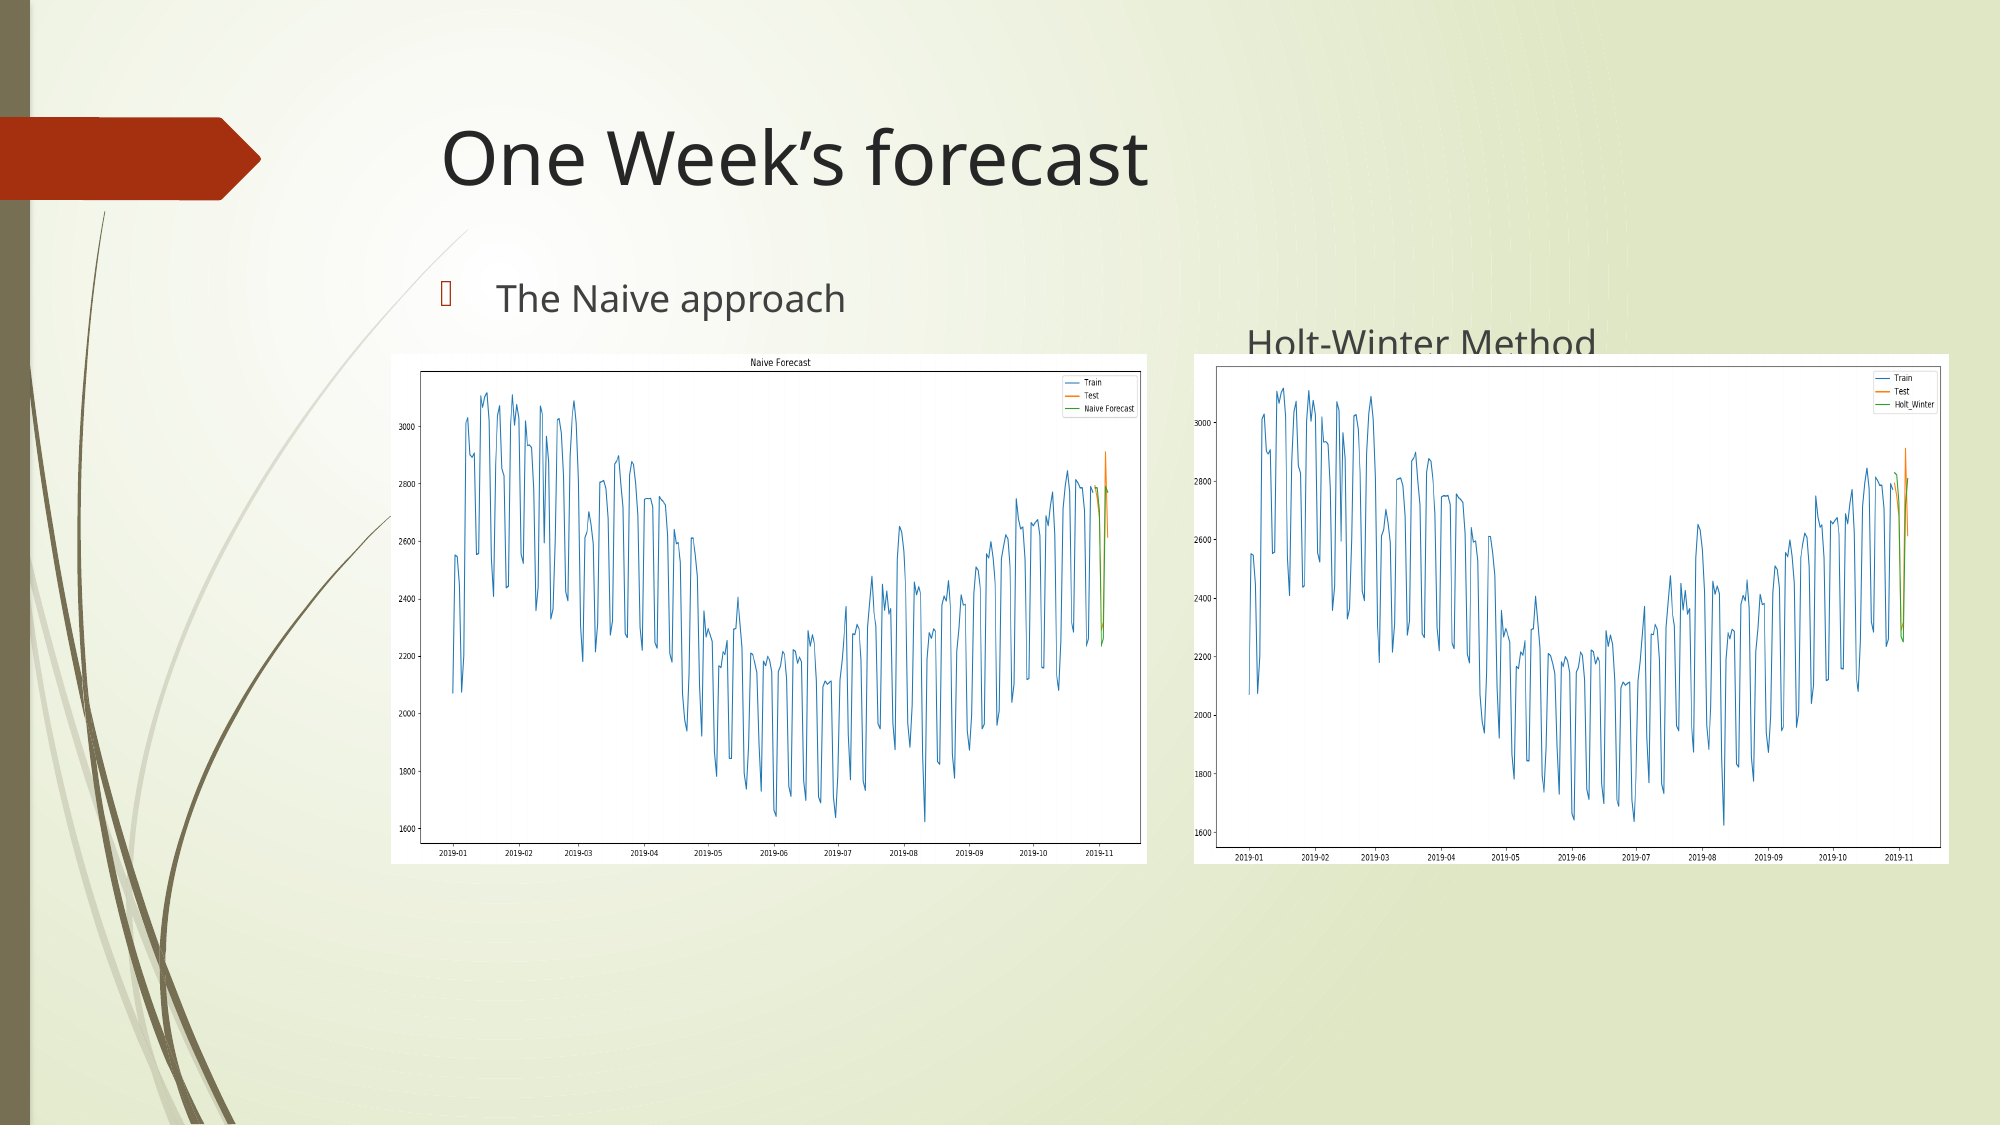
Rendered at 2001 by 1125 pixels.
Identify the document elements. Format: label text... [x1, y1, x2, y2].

picture [1194, 354, 1949, 864]
picture [391, 354, 1147, 864]
list The Naive approach Holt-Winter Method [424, 267, 1888, 967]
title One Week’s forecast [425, 102, 1888, 212]
